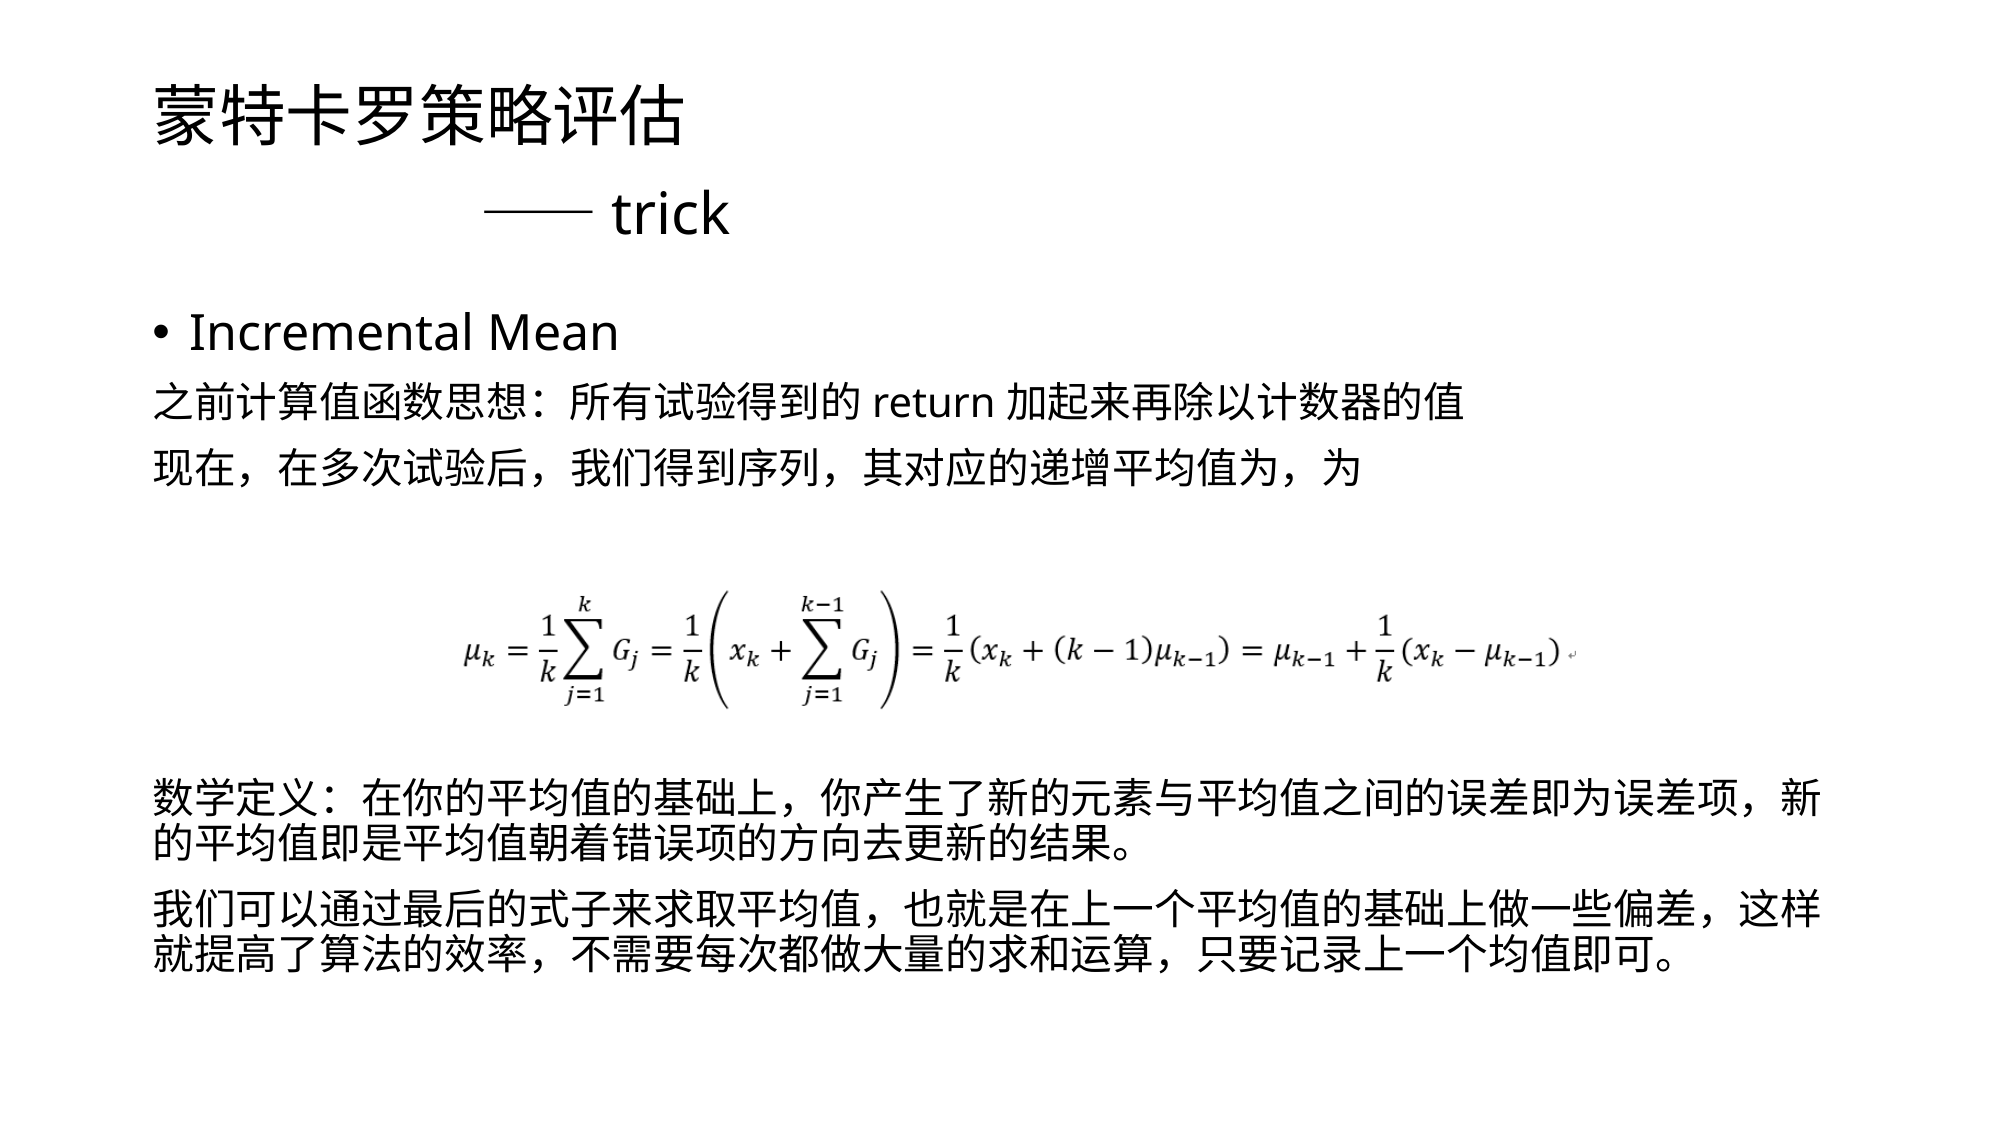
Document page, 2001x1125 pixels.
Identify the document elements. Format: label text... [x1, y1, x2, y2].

title 蒙特卡罗策略评估 ——trick [137, 59, 1863, 278]
picture [389, 562, 1611, 730]
